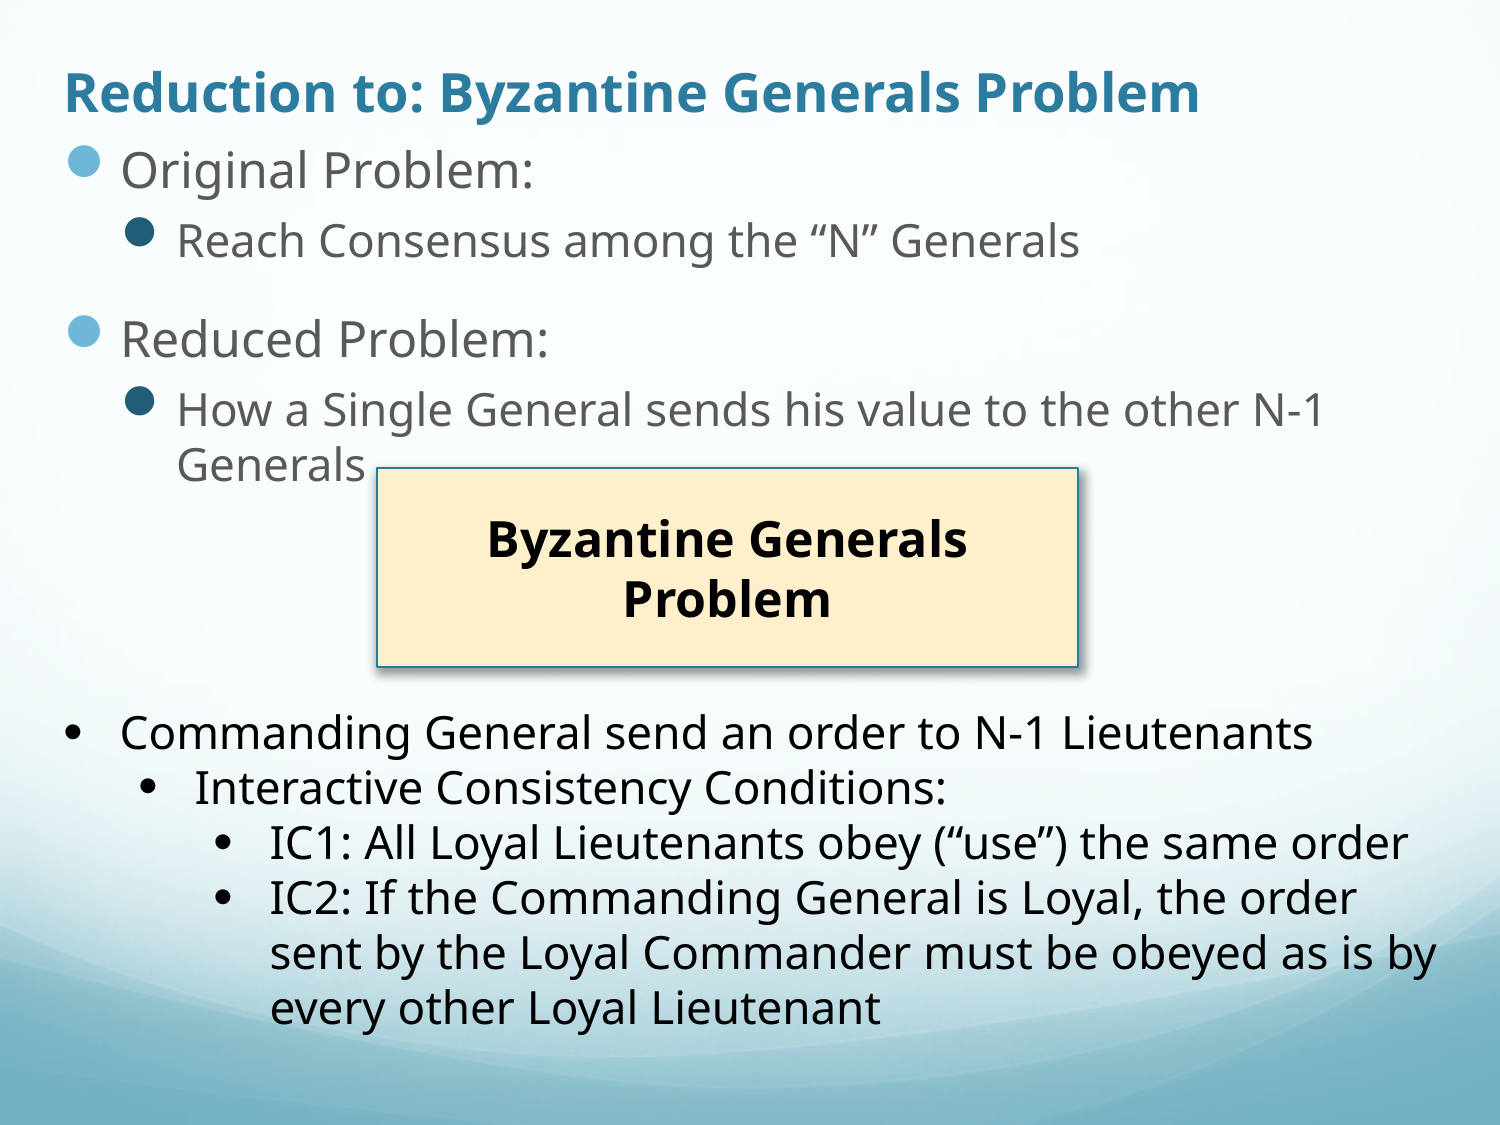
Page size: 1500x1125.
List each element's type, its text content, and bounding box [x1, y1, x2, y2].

text_box Commanding General send an order to N-1 Lieutenants Interactive Consistency Conditions: IC1: All Loyal Lieutenants obey (“use”) the same order IC2: If the Commanding General is Loyal, the order sent by the Loyal Commander must be obeyed as is by every other Loyal Lieutenant [48, 696, 1470, 1041]
list Original Problem: Reach Consensus among the “N” Generals Reduced Problem: How a Single General sends his value to the other N-1 Generals [48, 132, 1500, 1105]
title Reduction to: Byzantine Generals Problem [48, 17, 1500, 132]
text_box Byzantine Generals Problem [376, 467, 1079, 668]
